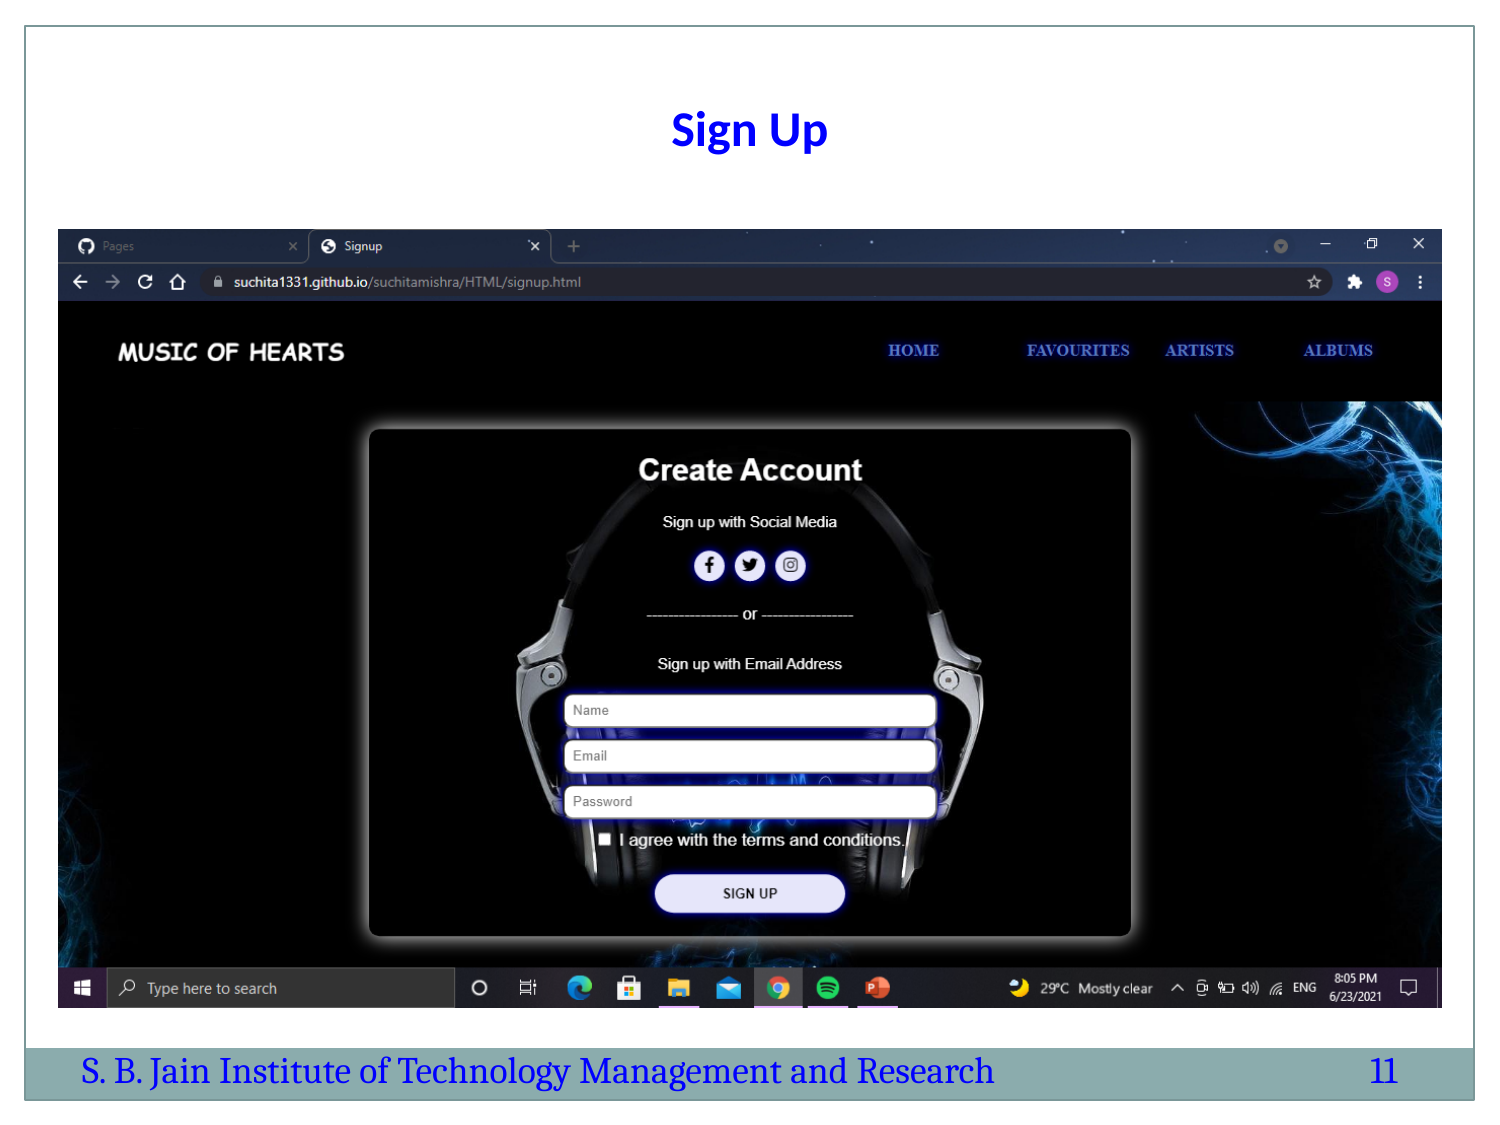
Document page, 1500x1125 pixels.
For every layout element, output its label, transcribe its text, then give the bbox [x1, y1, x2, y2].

picture [58, 229, 1442, 1008]
text_box Sign Up [656, 88, 844, 164]
text_box 11 [1355, 1012, 1452, 1125]
text_box S. B. Jain Institute of Technology Management and Research [67, 1016, 1164, 1125]
picture [1432, 509, 1442, 526]
